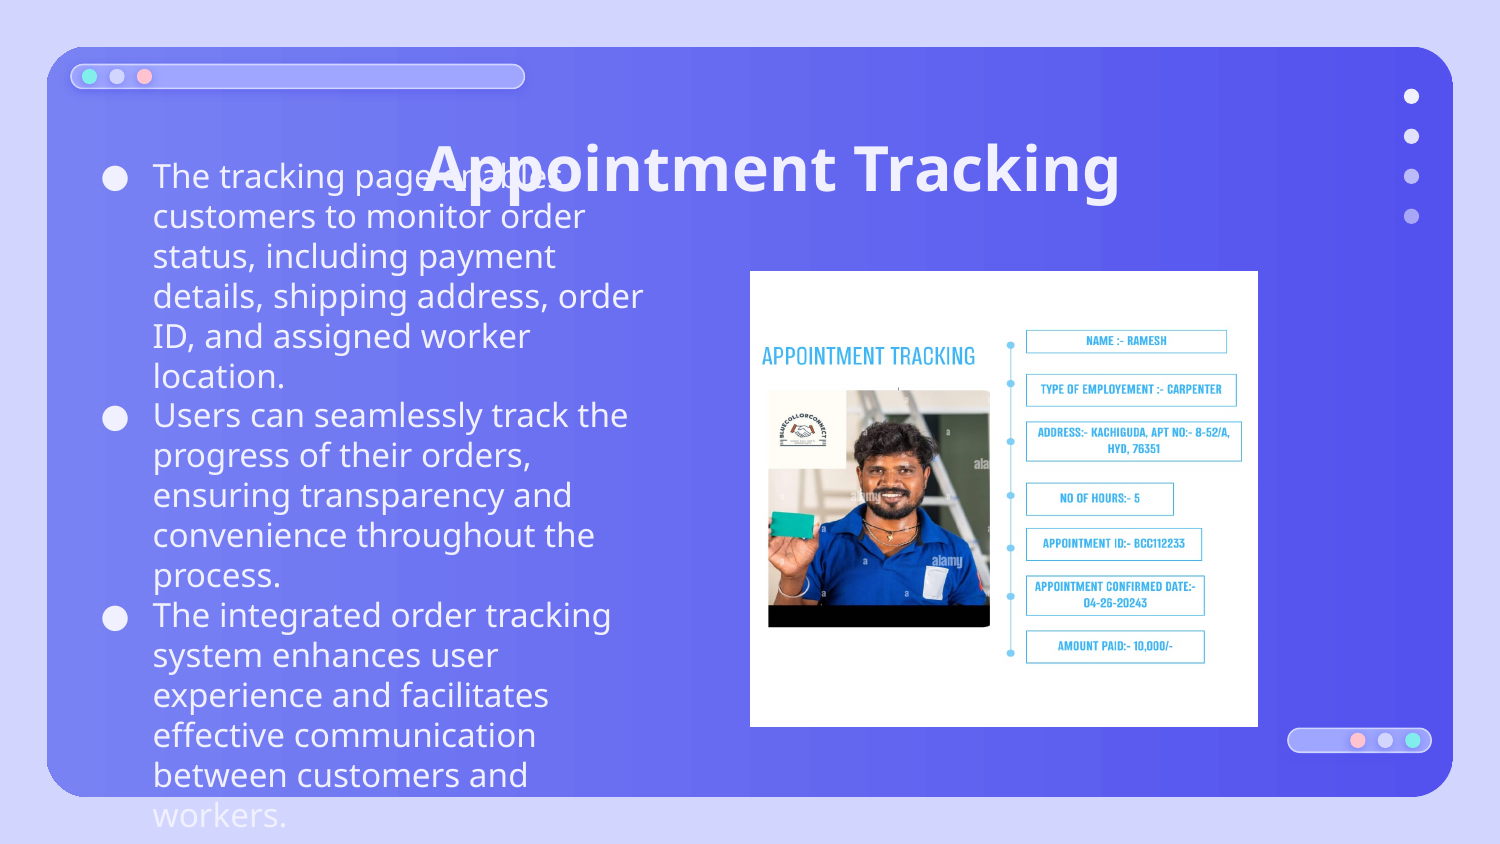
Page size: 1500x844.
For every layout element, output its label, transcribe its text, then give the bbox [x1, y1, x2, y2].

subtitle The tracking page enables customers to monitor order status, including payment details, shipping address, order ID, and assigned worker location. Users can seamlessly track the progress of their orders, ensuring transparency and convenience throughout the process. The integrated order tracking system enhances user experience and facilitates effective communication between customers and workers. [62, 233, 669, 756]
picture [749, 270, 1258, 727]
title Appointment Tracking [86, 113, 1460, 167]
